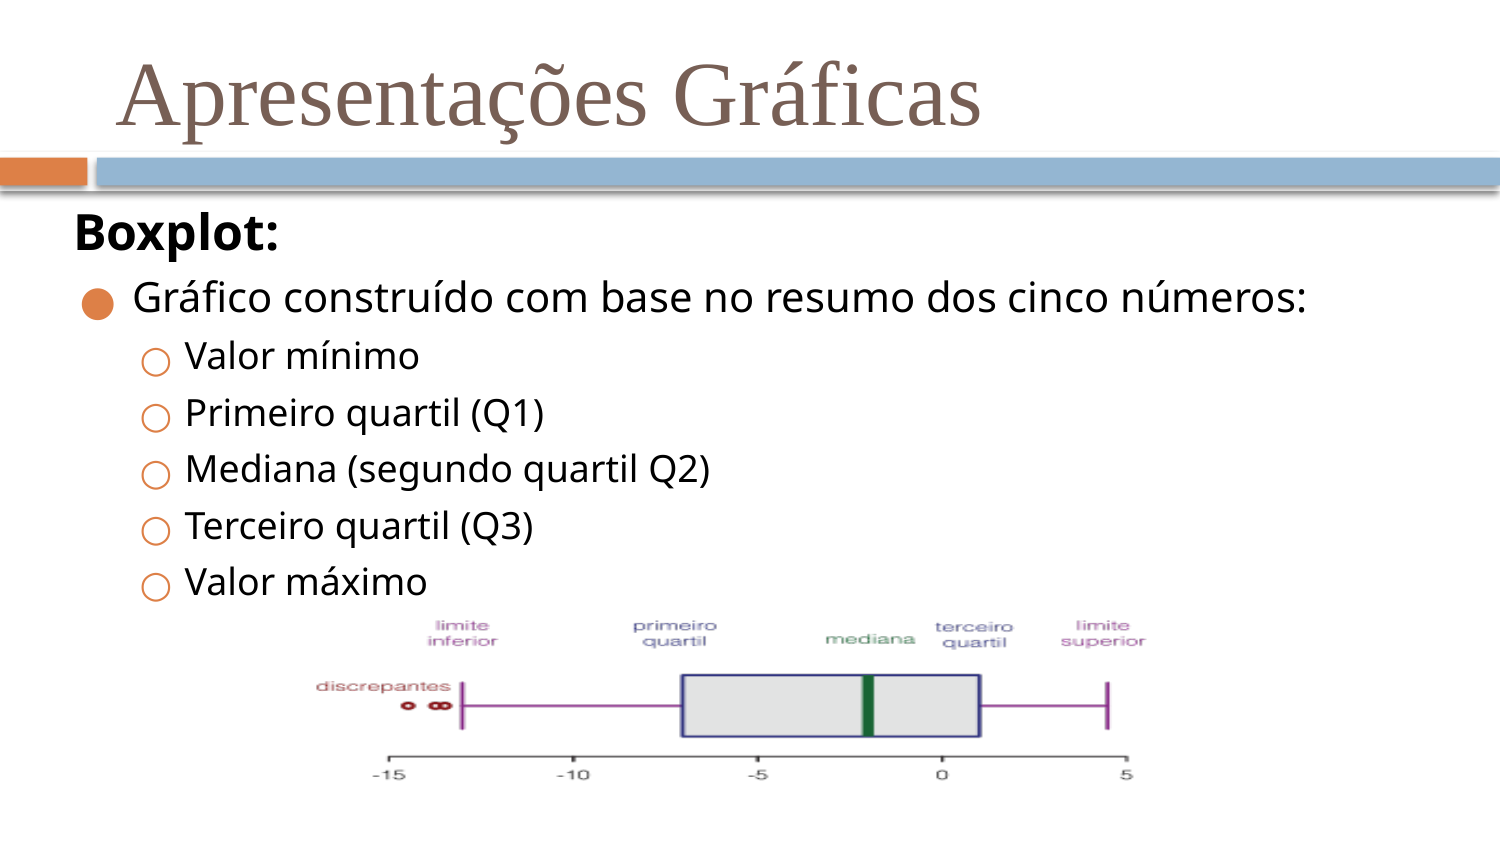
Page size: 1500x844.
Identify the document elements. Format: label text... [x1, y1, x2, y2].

text_box Boxplot: [58, 193, 387, 250]
picture [299, 611, 1164, 789]
title Apresentações Gráficas [100, 28, 1438, 150]
list Gráfico construído com base no resumo dos cinco números: Valor mínimo Primeiro quartil (Q1) Mediana (segundo quartil Q2) Terceiro quartil (Q3) Valor máximo [64, 263, 1424, 572]
